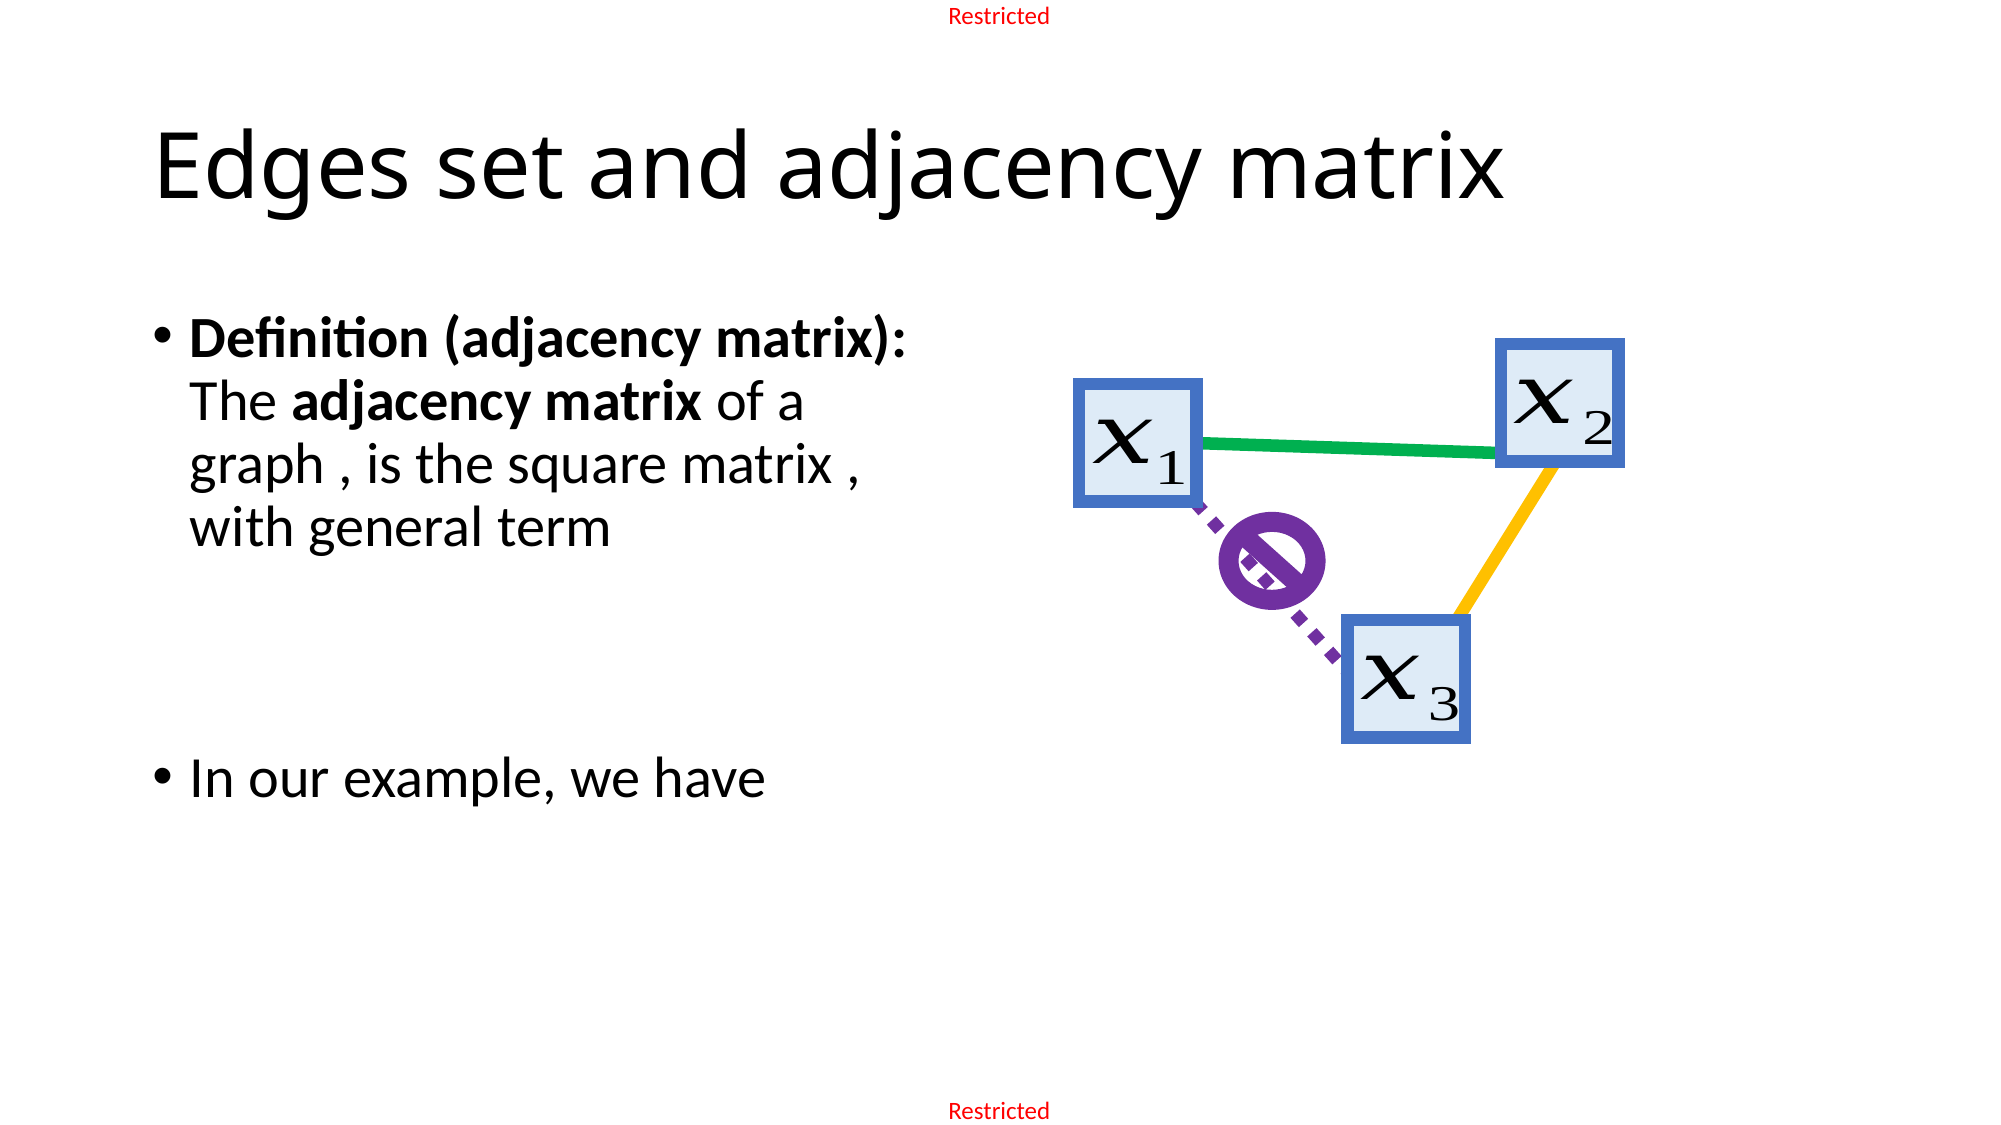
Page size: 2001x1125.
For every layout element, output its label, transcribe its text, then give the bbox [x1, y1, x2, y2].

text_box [1190, 402, 1508, 443]
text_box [1443, 455, 1560, 642]
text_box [1175, 480, 1370, 642]
title Edges set and adjacency matrix [137, 59, 1863, 278]
